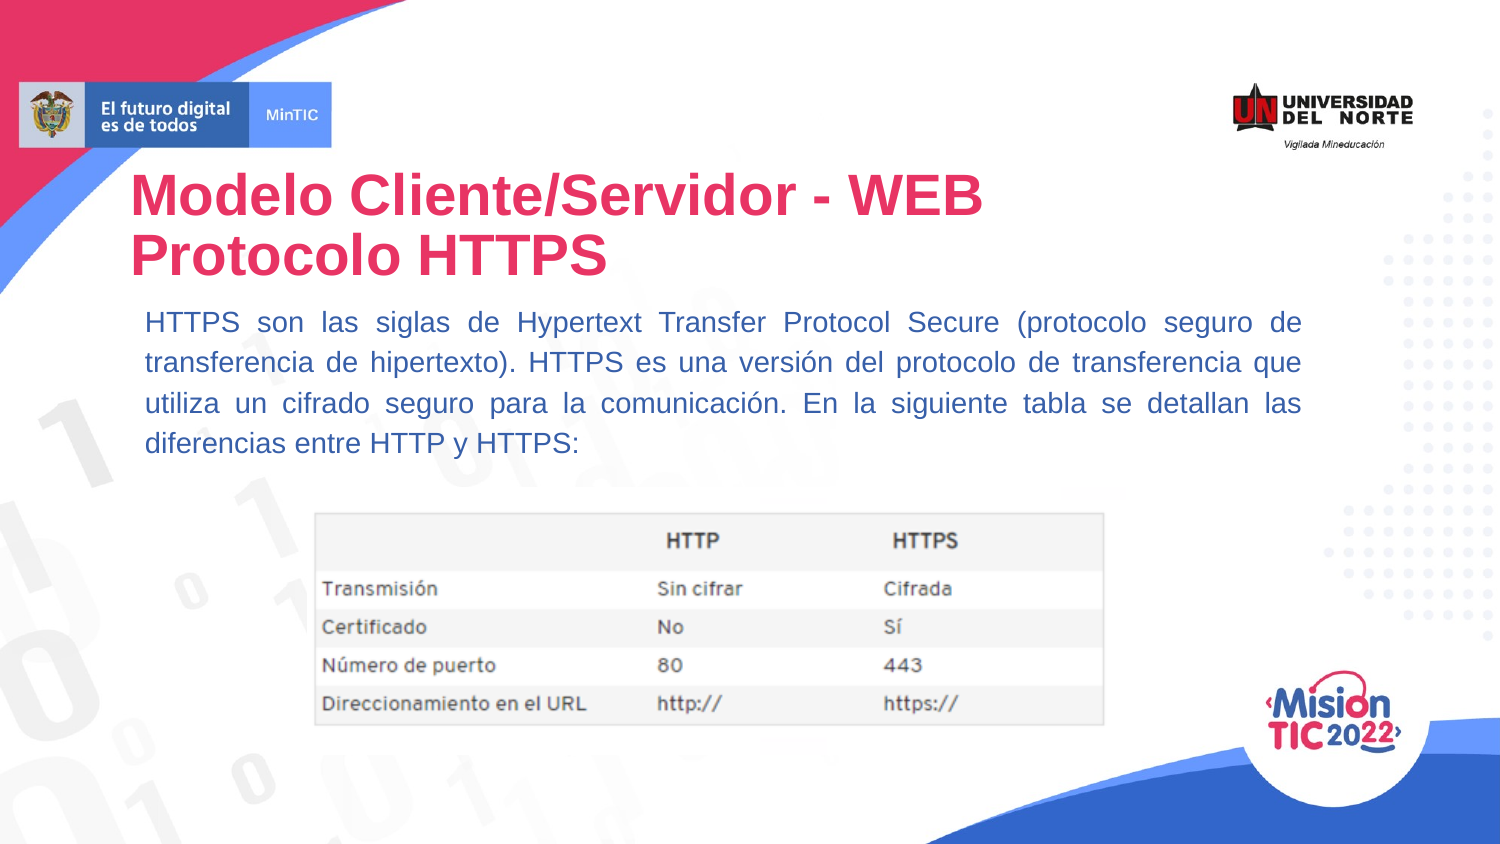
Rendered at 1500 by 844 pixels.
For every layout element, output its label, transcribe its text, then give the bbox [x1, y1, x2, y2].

text_box HTTPS son las siglas de Hypertext Transfer Protocol Secure (protocolo seguro de transferencia de hipertexto). HTTPS es una versión del protocolo de transferencia que utiliza un cifrado seguro para la comunicación. En la siguiente tabla se detallan las diferencias entre HTTP y HTTPS: [118, 292, 1304, 532]
picture [0, 0, 1500, 844]
text_box Modelo Cliente/Servidor - WEB Protocolo HTTPS [118, 152, 1271, 292]
